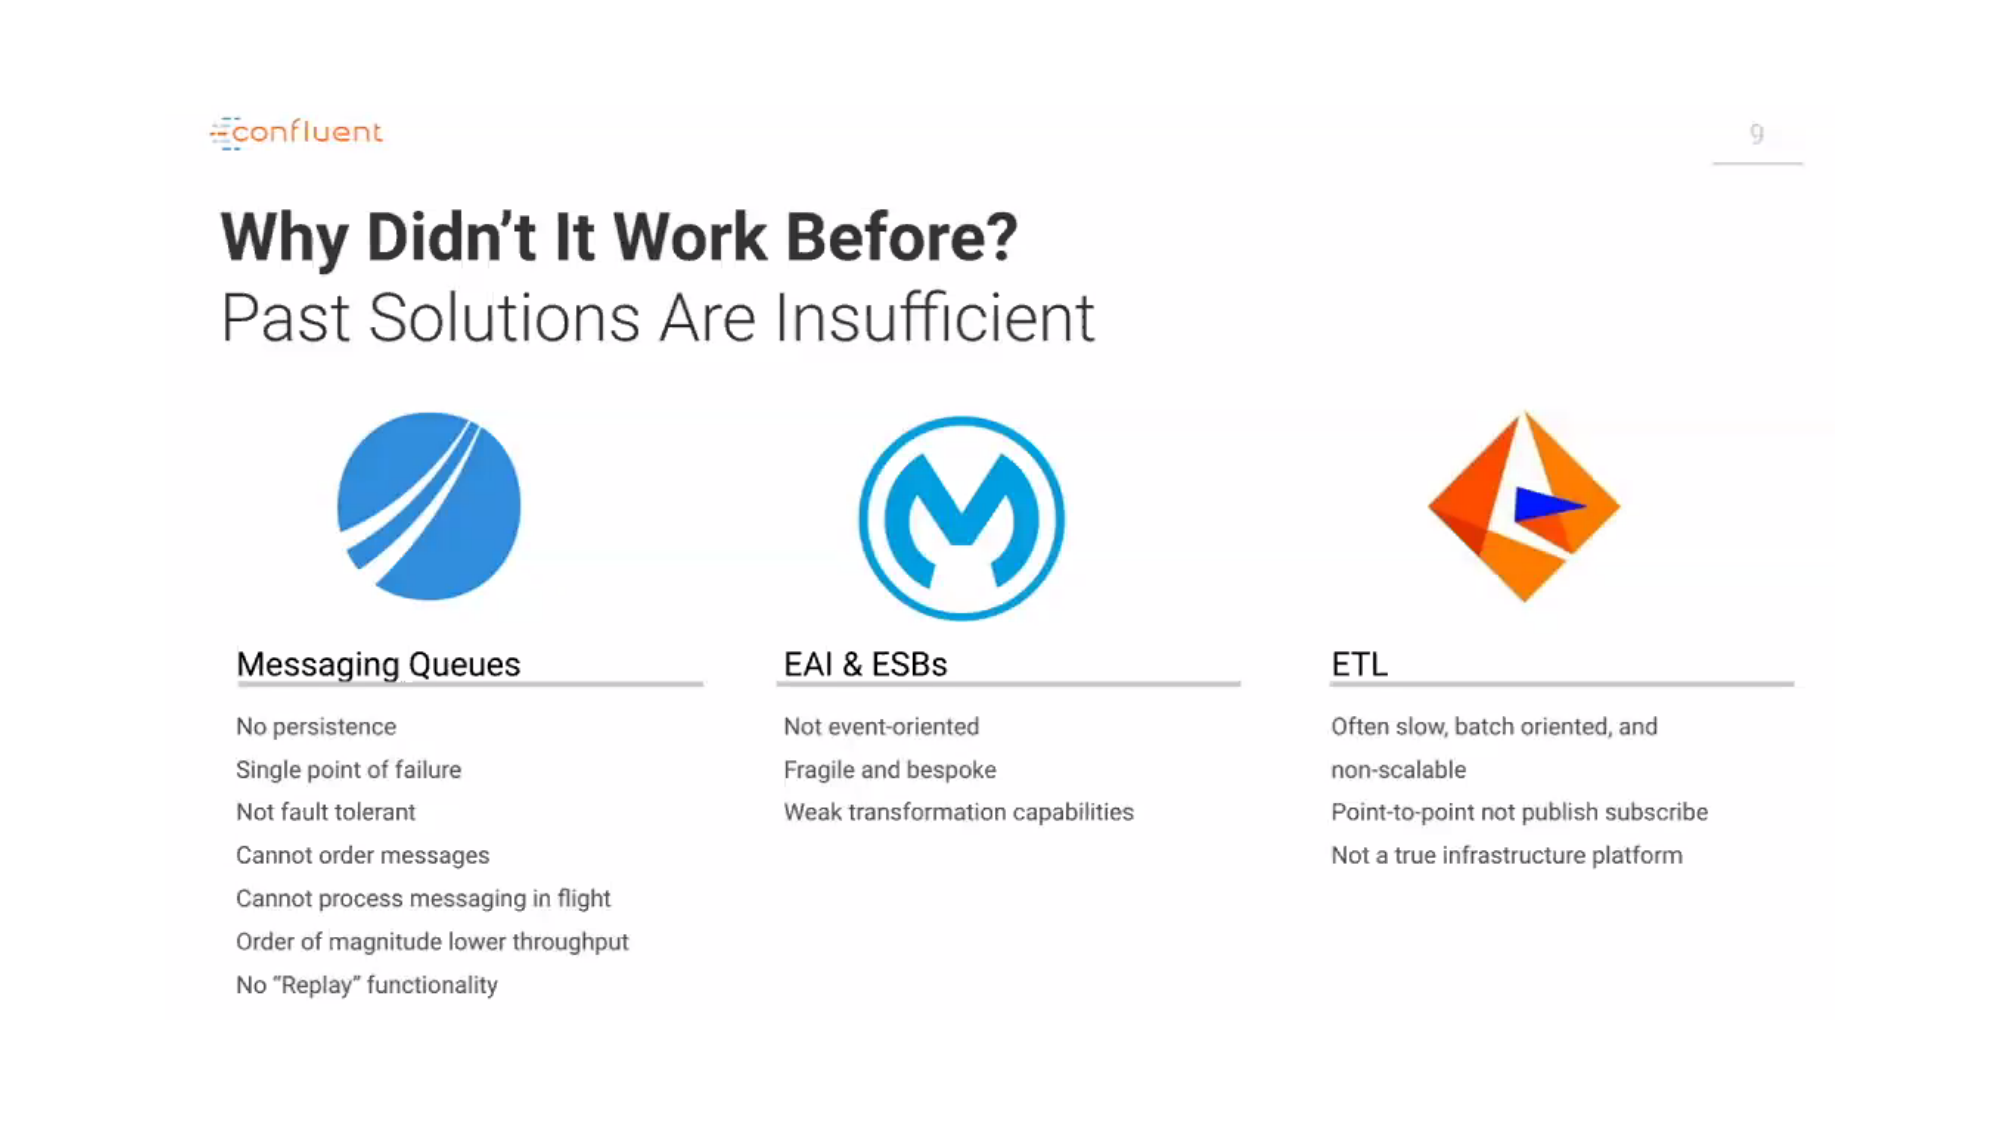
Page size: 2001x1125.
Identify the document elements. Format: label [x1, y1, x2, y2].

picture [165, 105, 1835, 1020]
